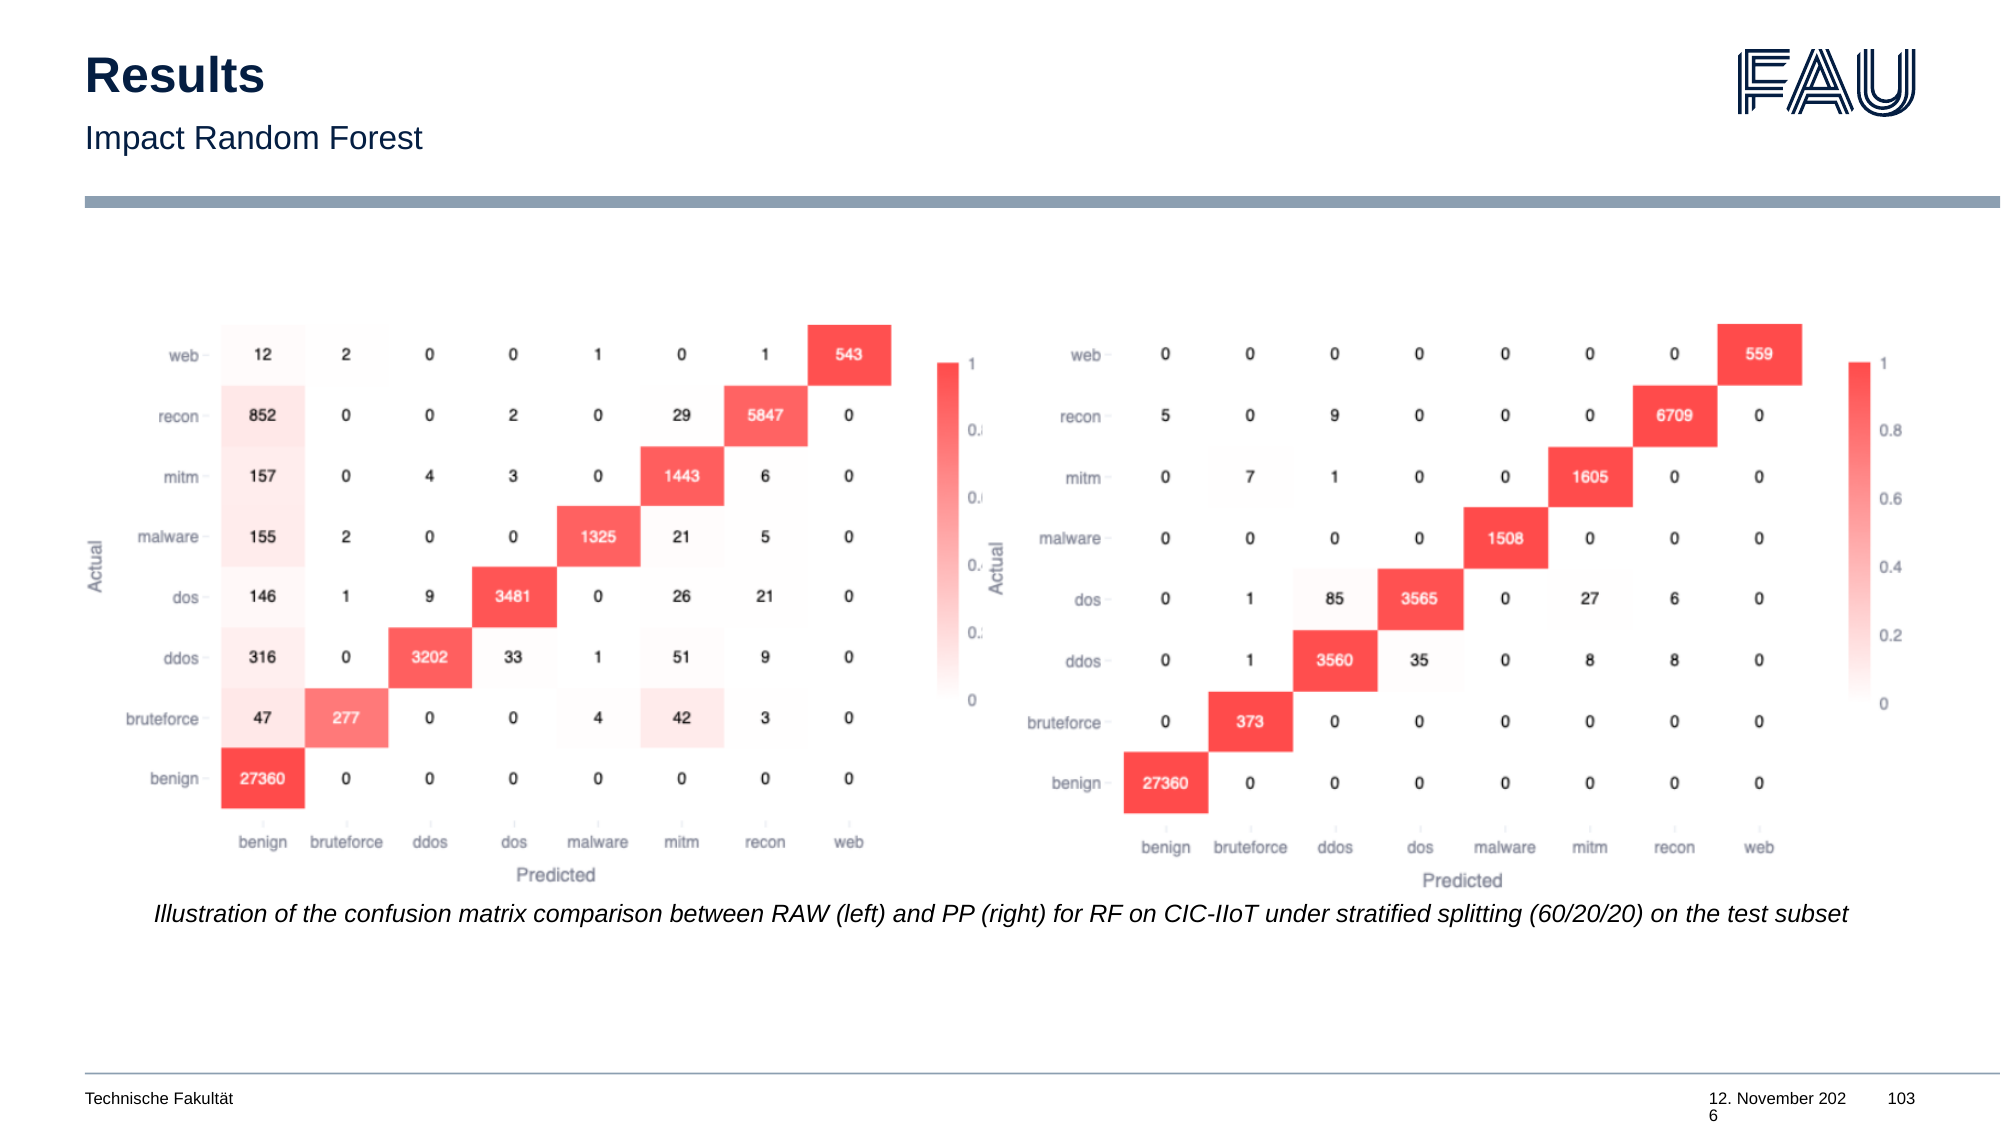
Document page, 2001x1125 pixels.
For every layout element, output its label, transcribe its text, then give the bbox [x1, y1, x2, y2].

picture [84, 315, 1915, 897]
title Results [85, 49, 1208, 104]
footer Technische Fakultät [85, 1088, 983, 1109]
list Impact Random Forest [85, 112, 1208, 154]
text_box Illustration of the confusion matrix comparison between RAW (left) and PP (right) for RF on CIC-IIoT under stratified splitting (60/20/20) on the test subset [84, 894, 1916, 928]
slide_number 103 [1883, 1088, 1916, 1109]
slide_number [1708, 1088, 1849, 1109]
